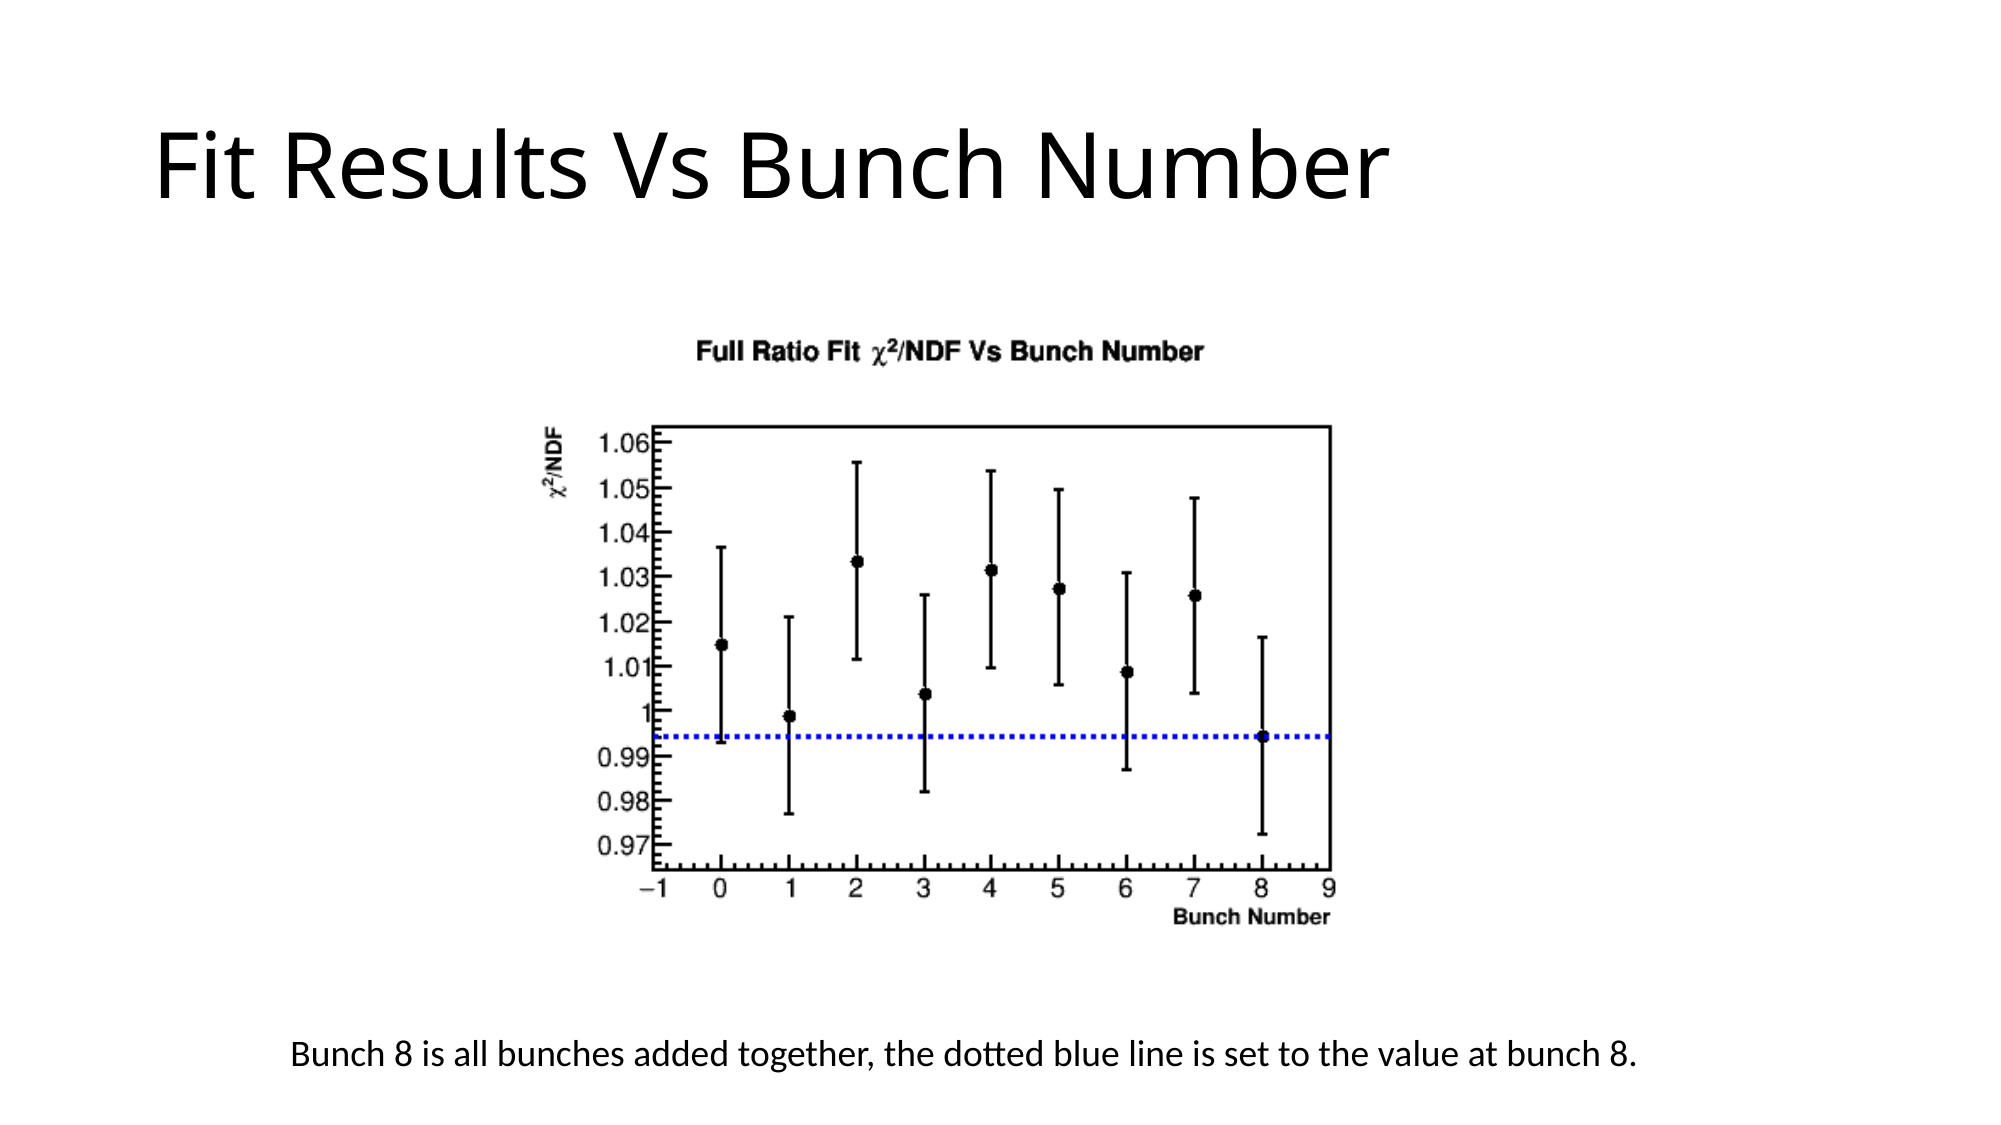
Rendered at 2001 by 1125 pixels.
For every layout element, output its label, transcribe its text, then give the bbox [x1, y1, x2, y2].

title Fit Results Vs Bunch Number [137, 59, 1863, 278]
text_box Bunch 8 is all bunches added together, the dotted blue line is set to the value at bunch 8. [275, 1022, 1663, 1082]
picture [528, 332, 1373, 967]
